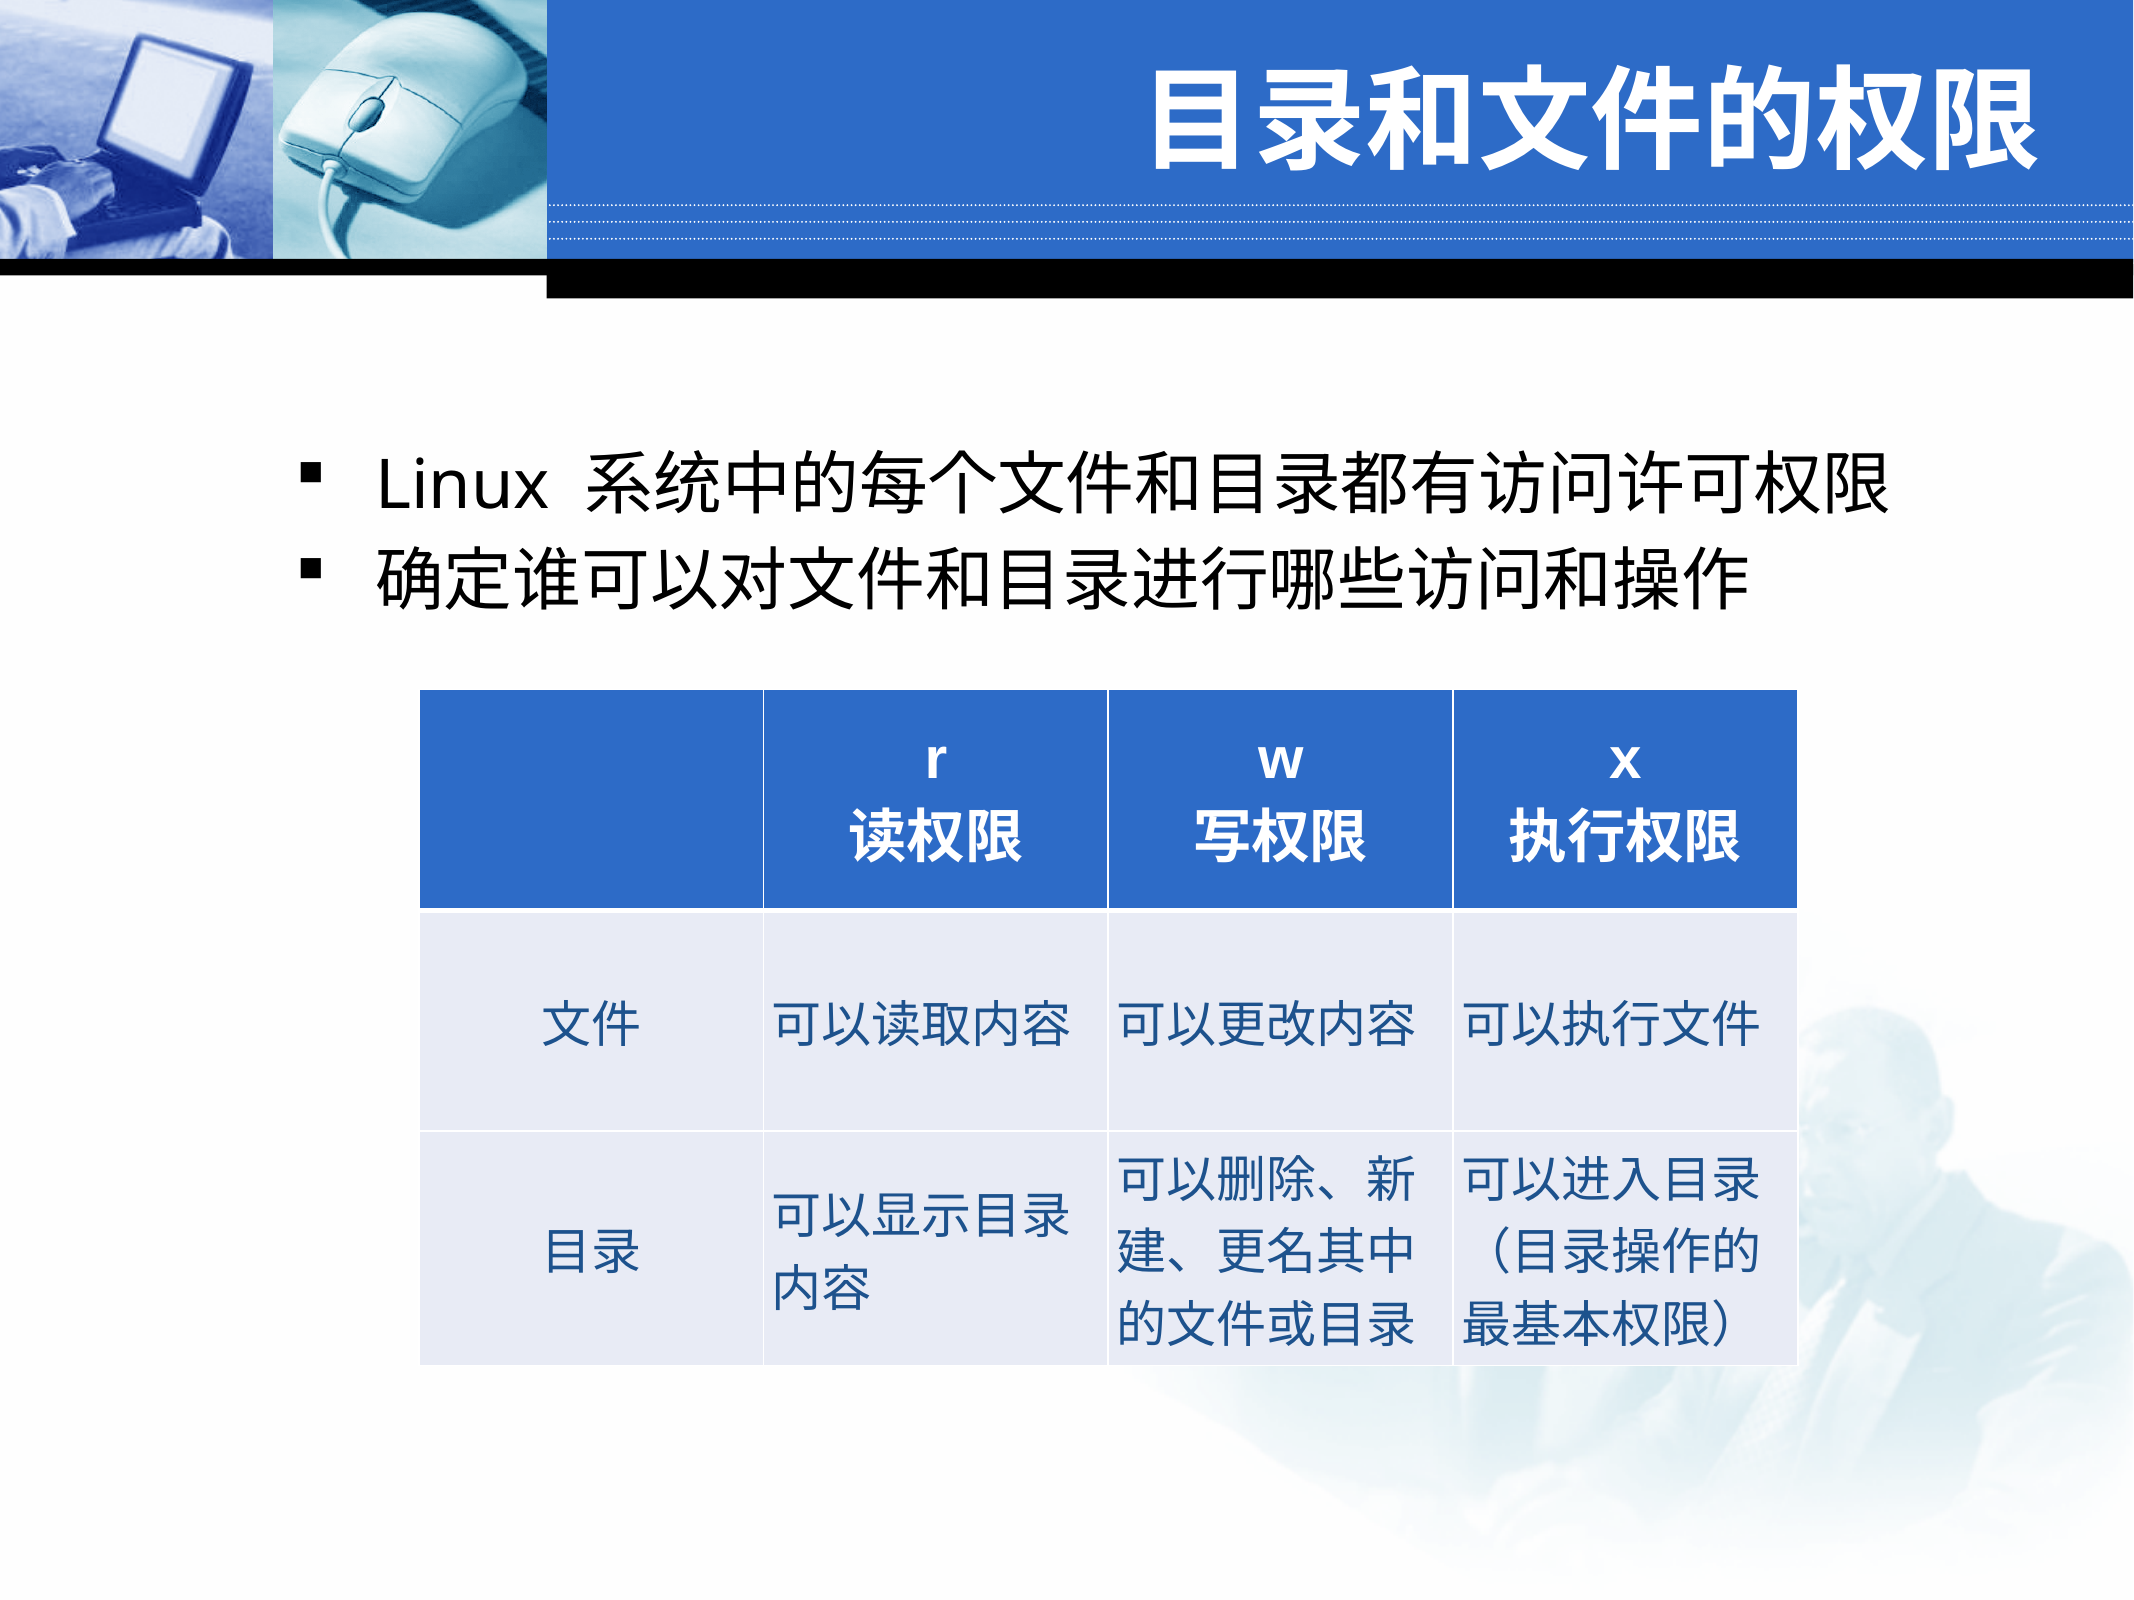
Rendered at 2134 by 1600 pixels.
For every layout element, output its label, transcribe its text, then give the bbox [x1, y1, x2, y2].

table_cell 目录 [420, 1132, 763, 1365]
table_cell 可以删除、新建、更名其中的文件或目录 [1109, 1132, 1452, 1365]
list Linux 系统中的每个文件和目录都有访问许可权限 确定谁可以对文件和目录进行哪些访问和操作 [208, 429, 1925, 615]
table_header w 写权限 [1109, 690, 1452, 908]
table_cell 文件 [420, 913, 763, 1130]
table_cell 可以执行文件 [1454, 913, 1797, 1130]
title 目录和文件的权限 [586, 53, 2063, 178]
table_cell 可以进入目录（目录操作的最基本权限） [1454, 1132, 1797, 1365]
table_cell 可以更改内容 [1109, 913, 1452, 1130]
table_header x 执行权限 [1454, 690, 1797, 908]
table_header [420, 690, 763, 908]
table_cell 可以读取内容 [764, 913, 1107, 1130]
table_cell 可以显示目录内容 [764, 1132, 1107, 1365]
picture [0, 276, 2134, 1600]
picture [0, 0, 547, 258]
table_header r 读权限 [764, 690, 1107, 908]
